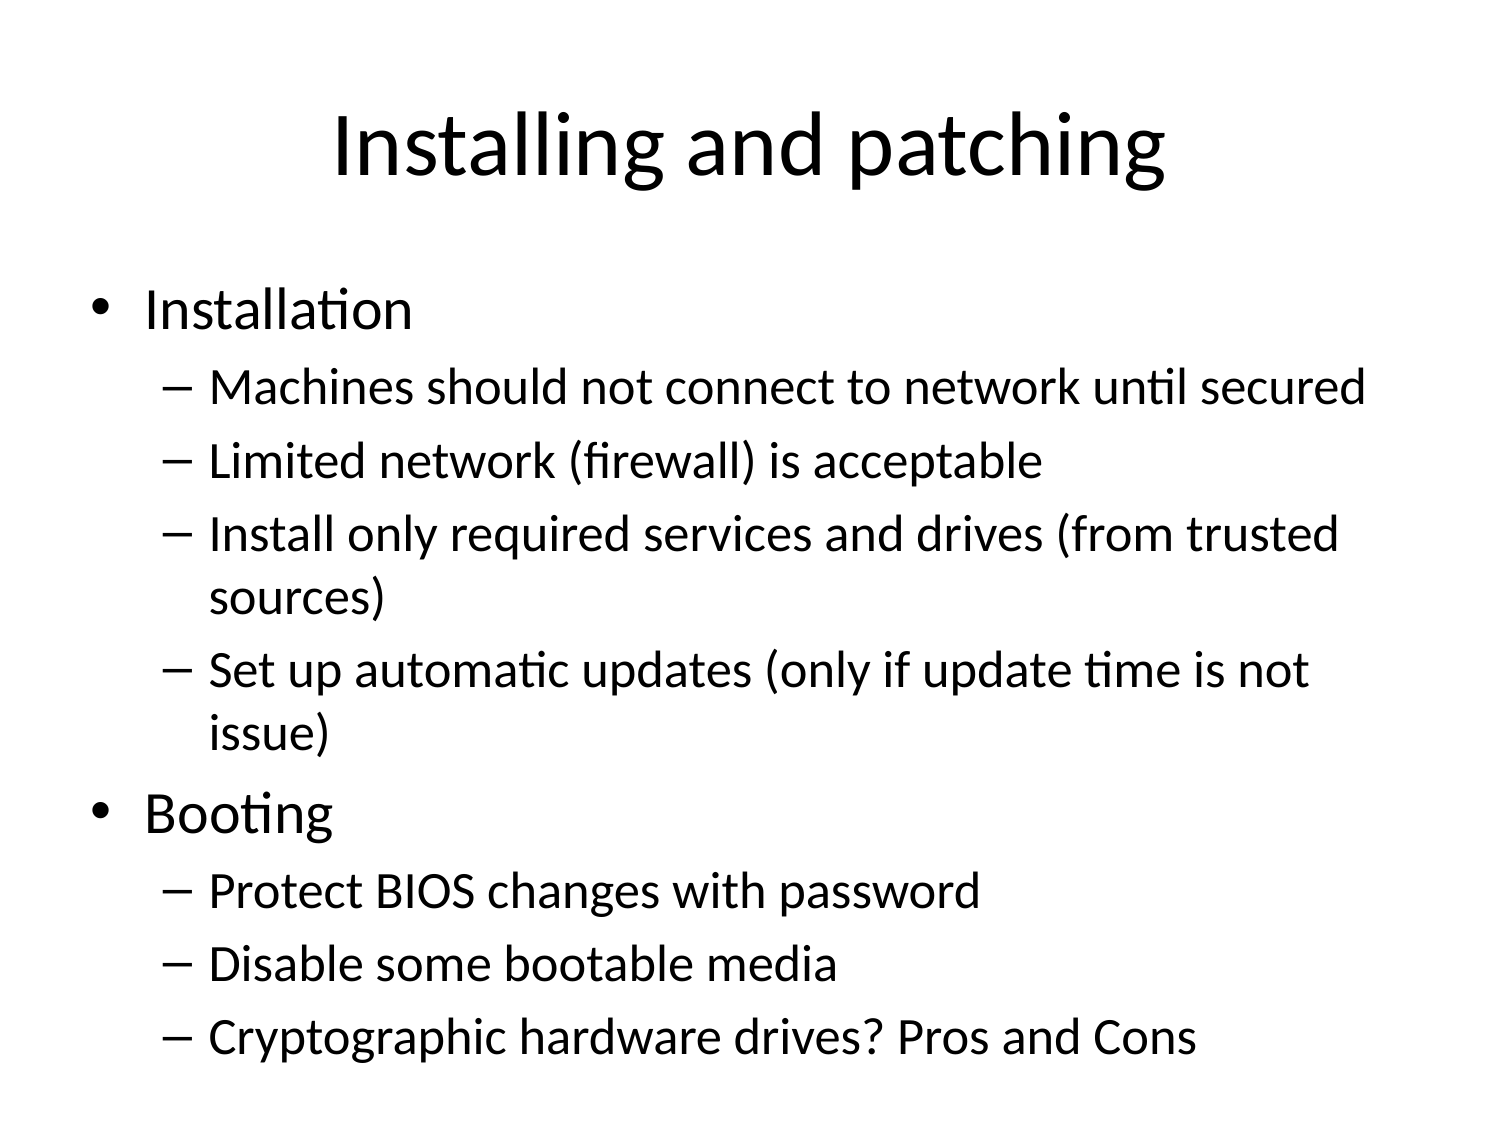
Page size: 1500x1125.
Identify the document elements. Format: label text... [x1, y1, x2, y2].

title Installing and patching [75, 45, 1425, 233]
list Installation Machines should not connect to network until secured Limited network (firewall) is acceptable Install only required services and drives (from trusted sources) Set up automatic updates (only if update time is not issue) Booting Protect BIOS changes with password Disable some bootable media Cryptographic hardware drives? Pros and Cons [75, 262, 1425, 1075]
